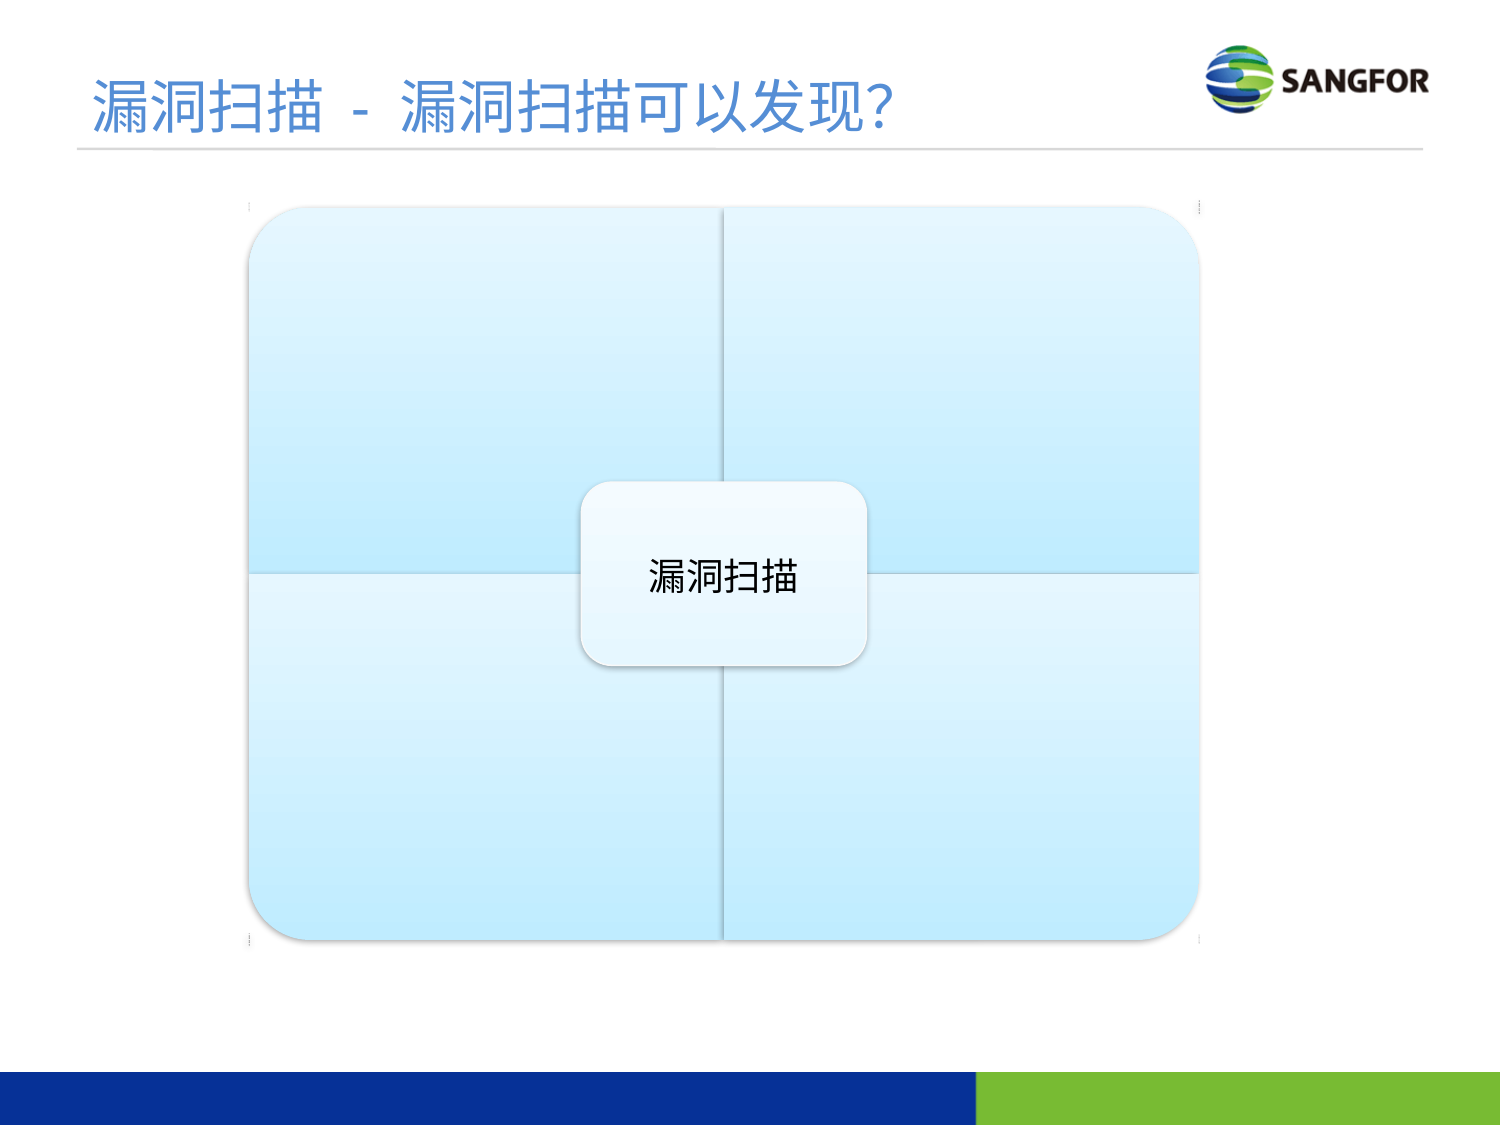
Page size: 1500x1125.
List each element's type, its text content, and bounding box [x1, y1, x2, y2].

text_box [248, 207, 1200, 941]
picture [1198, 42, 1437, 119]
picture [0, 1069, 1500, 1125]
text_box 漏洞扫描 - 漏洞扫描可以发现？ [76, 63, 1172, 148]
